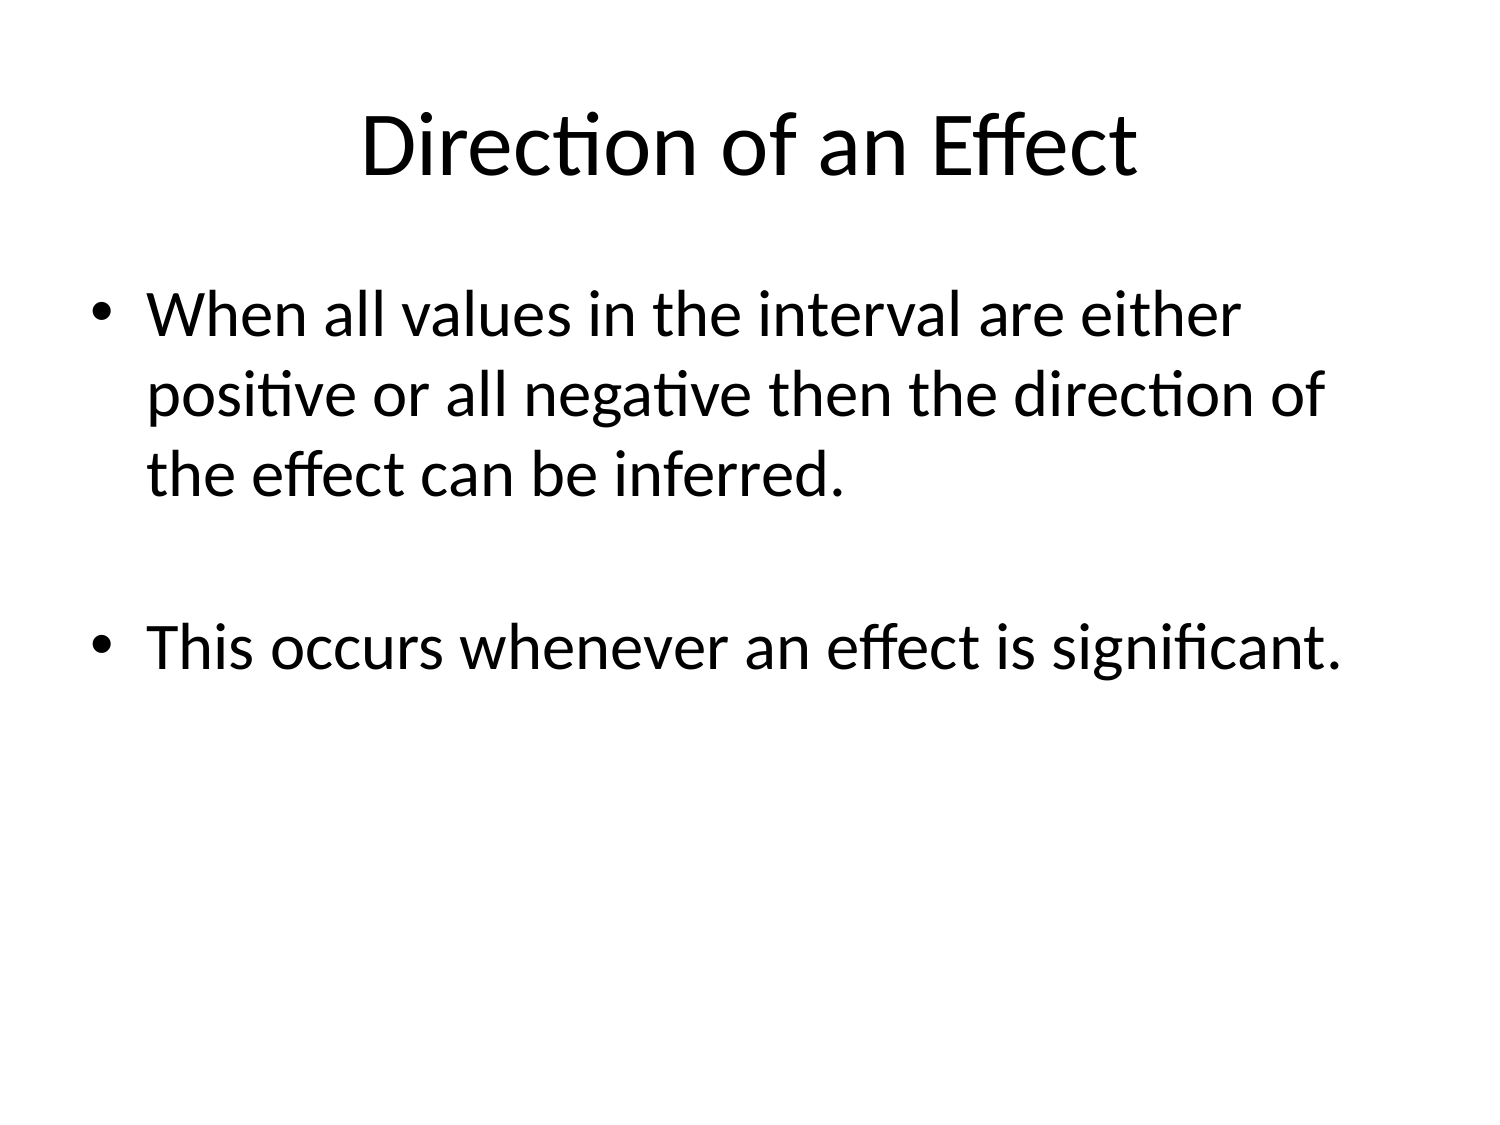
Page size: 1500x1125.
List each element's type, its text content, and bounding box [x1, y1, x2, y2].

list When all values in the interval are either positive or all negative then the direction of the effect can be inferred. This occurs whenever an effect is significant. [75, 262, 1425, 1005]
title Direction of an Effect [75, 45, 1425, 233]
